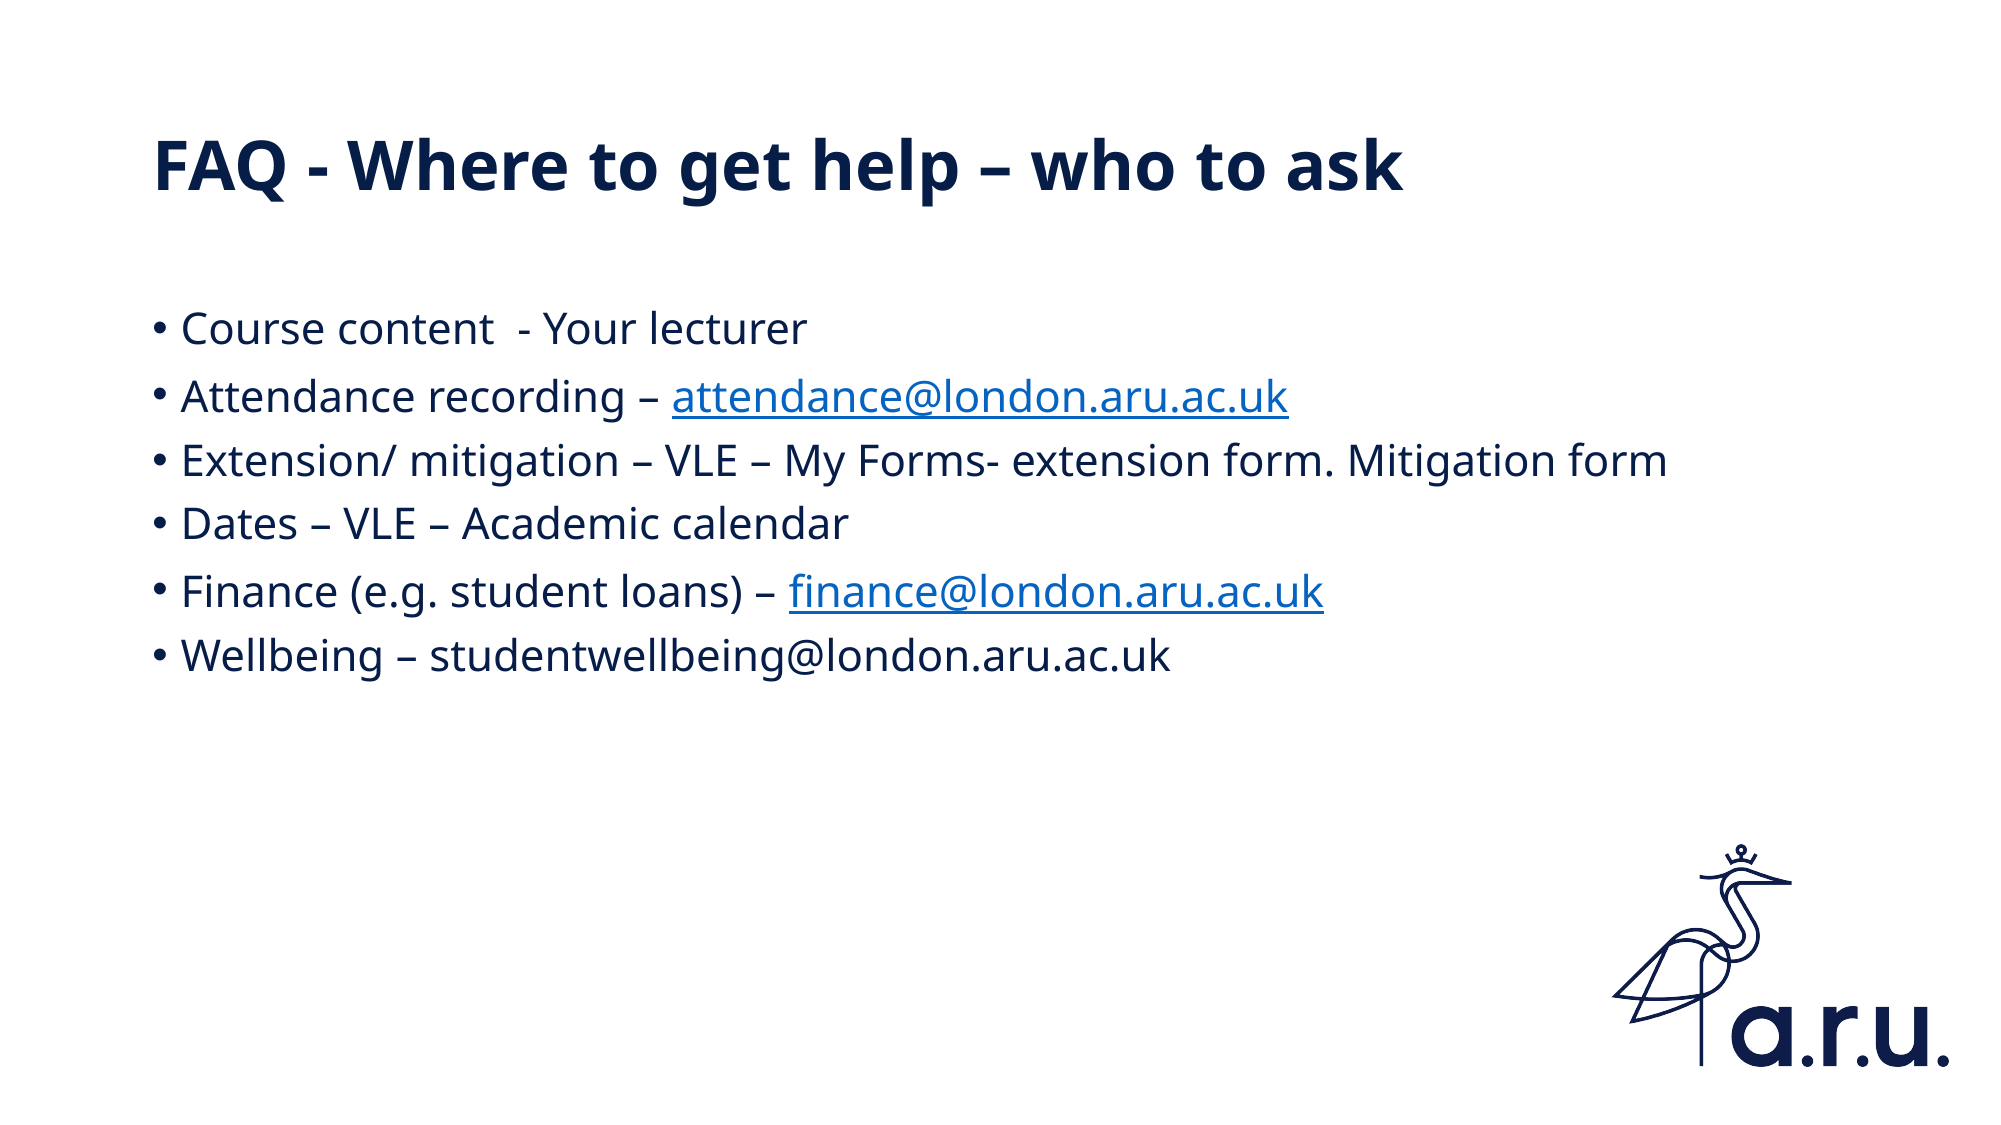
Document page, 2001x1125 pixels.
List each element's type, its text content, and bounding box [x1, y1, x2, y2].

title FAQ - Where to get help – who to ask [137, 59, 1863, 278]
picture [1611, 844, 1949, 1067]
list Course content - Your lecturer Attendance recording – attendance@london.aru.ac.uk Extension/ mitigation – VLE – My Forms- extension form. Mitigation form Dates – VLE – Academic calendar Finance (e.g. student loans) – finance@london.aru.ac.uk Wellbeing – studentwellbeing@london.aru.ac.uk [137, 299, 1863, 1014]
